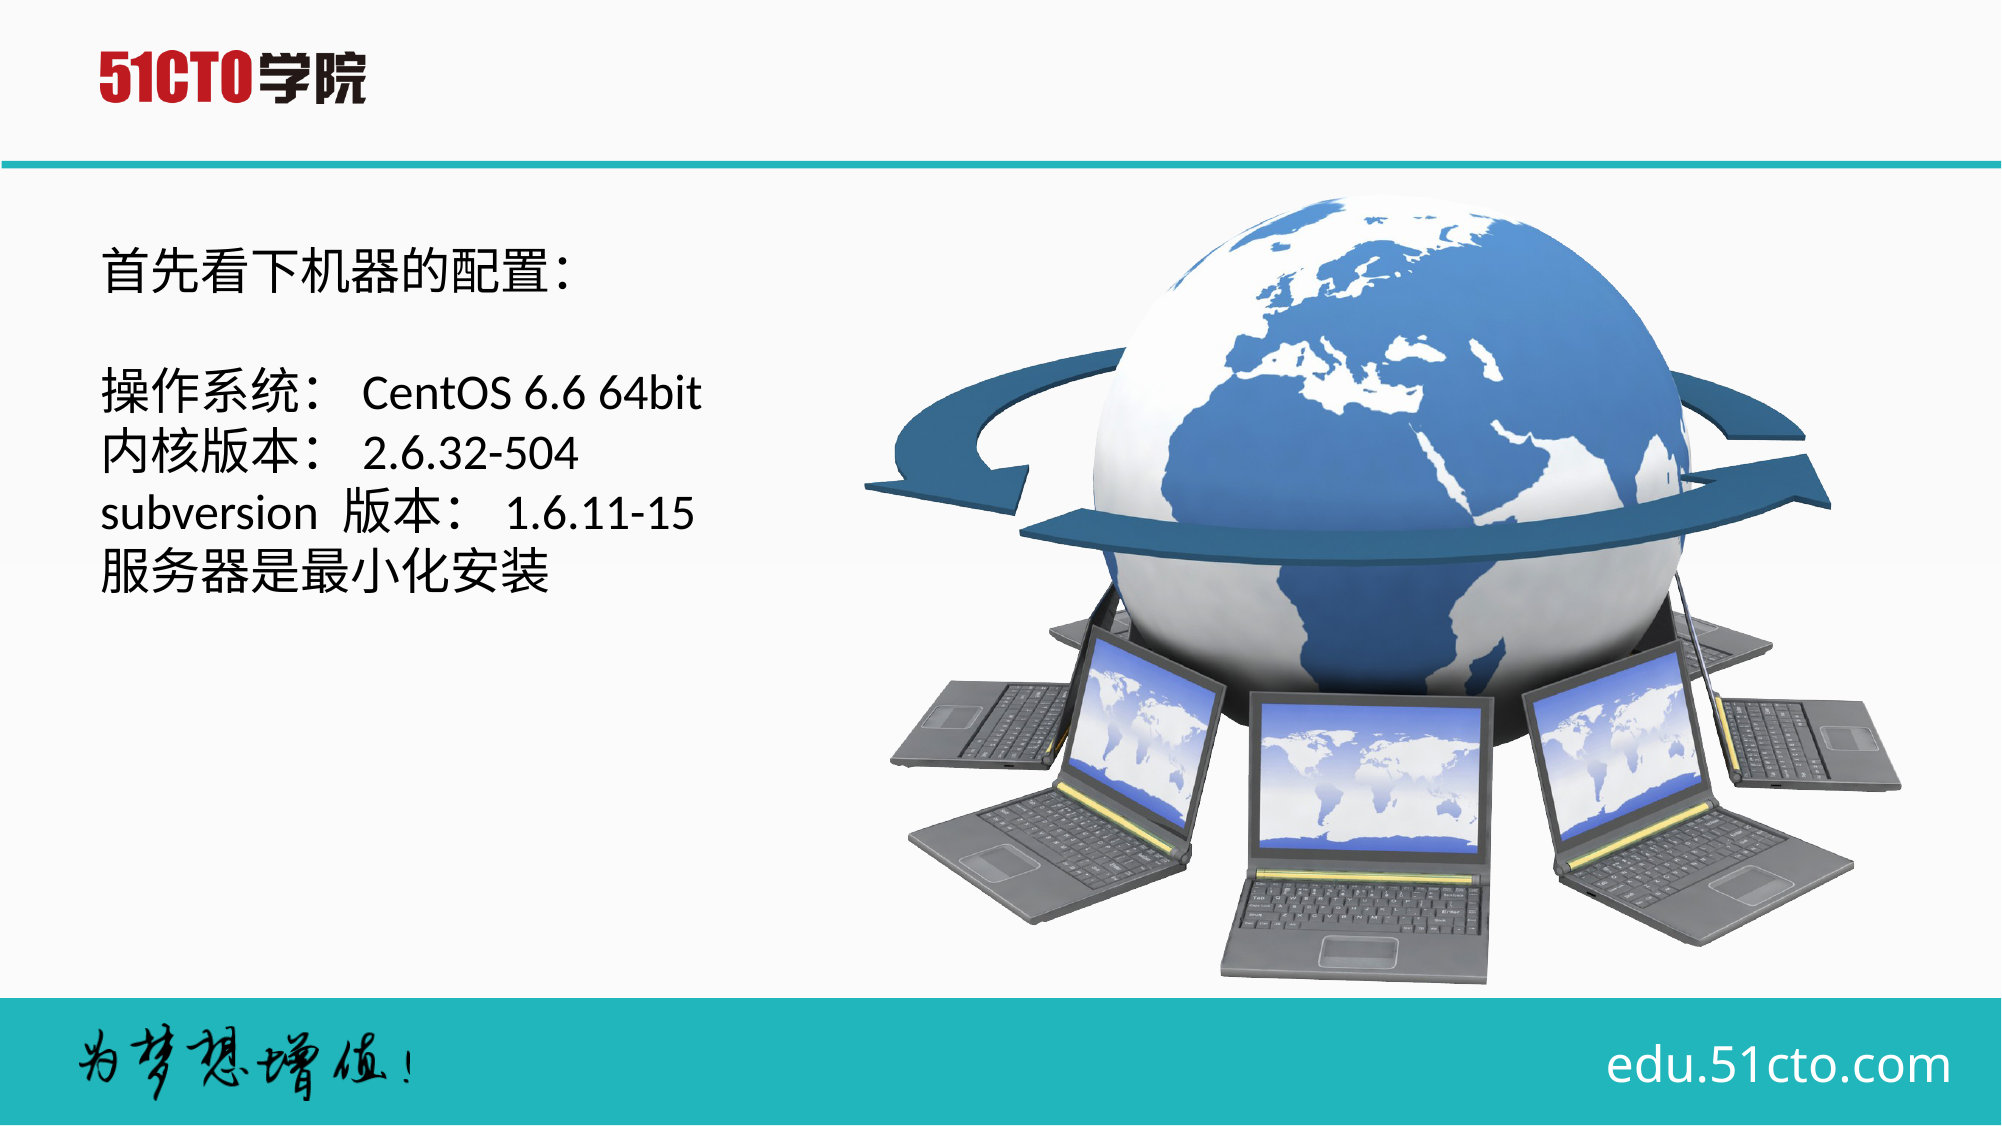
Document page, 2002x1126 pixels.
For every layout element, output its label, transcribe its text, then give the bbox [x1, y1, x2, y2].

picture [100, 50, 366, 104]
picture [79, 1023, 410, 1101]
picture [863, 194, 1903, 985]
text_box 首先看下机器的配置： 操作系统：CentOS 6.6 64bit 内核版本：2.6.32-504 subversion 版本：1.6.11-15 服务器是最小化安装 [85, 231, 718, 727]
